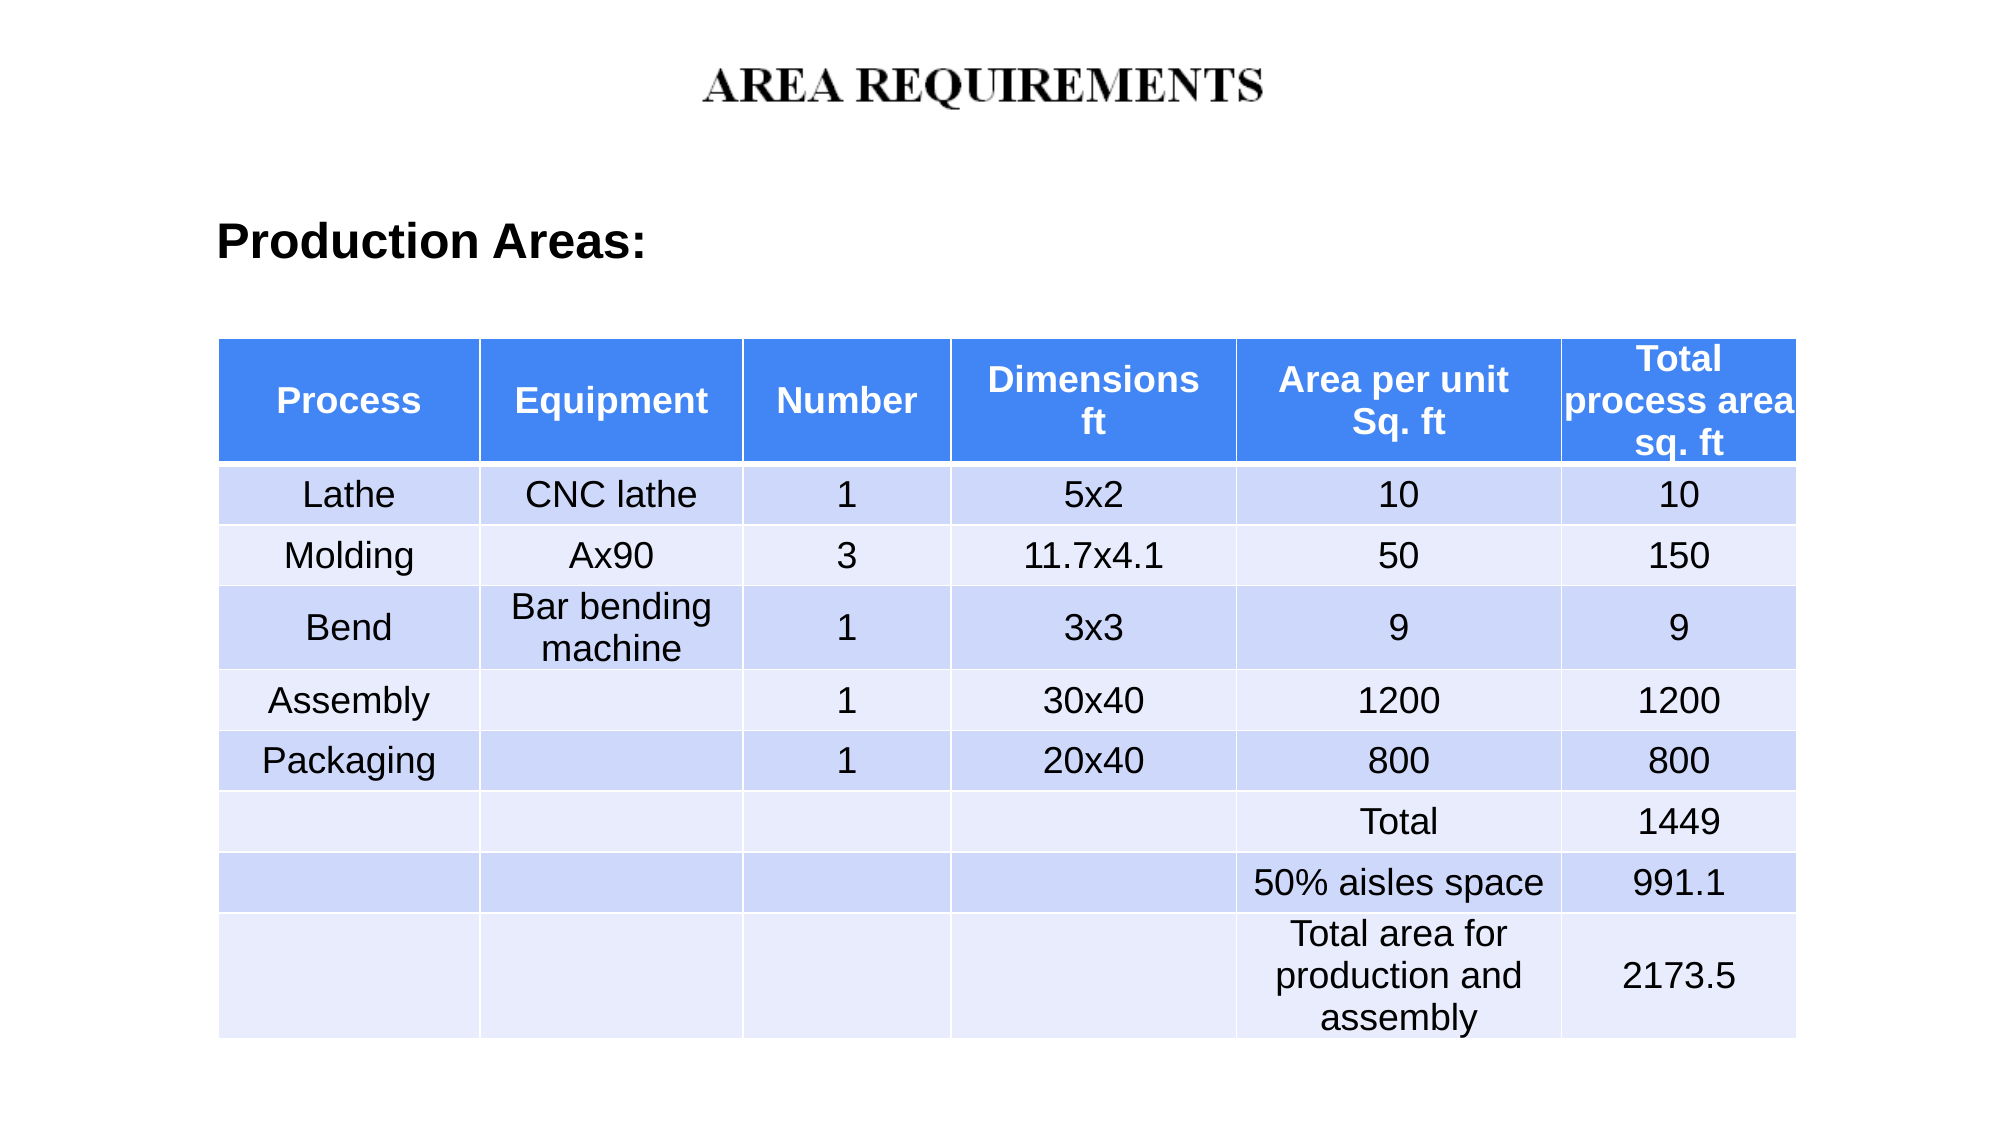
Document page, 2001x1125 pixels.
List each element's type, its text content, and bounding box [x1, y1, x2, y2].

table_cell 20x40 [952, 731, 1236, 790]
table_cell 2173.5 [1562, 914, 1796, 1038]
table_cell Total area for production and assembly [1237, 914, 1561, 1038]
table_cell 1 [744, 731, 950, 790]
table_cell 1 [744, 467, 950, 524]
table_cell [952, 792, 1236, 851]
table_cell [219, 792, 479, 851]
table_cell Lathe [219, 467, 479, 524]
table_cell [481, 792, 742, 851]
table_cell 11.7x4.1 [952, 526, 1236, 585]
table_header Equipment [481, 339, 742, 461]
table_header Number [744, 339, 950, 461]
table_cell [952, 853, 1236, 912]
table_cell 1200 [1562, 670, 1796, 730]
table_cell Assembly [219, 670, 479, 730]
table_cell 10 [1237, 467, 1561, 524]
table_cell [219, 914, 479, 1038]
table_cell Ax90 [481, 526, 742, 585]
table_header Process [219, 339, 479, 461]
table_cell [952, 914, 1236, 1038]
table_cell 150 [1562, 526, 1796, 585]
table_cell [481, 731, 742, 790]
table_cell [481, 670, 742, 730]
picture [618, 37, 1349, 143]
table_cell 9 [1237, 586, 1561, 669]
text_box Production Areas: [201, 201, 770, 277]
table_cell 1 [744, 586, 950, 669]
table_cell 3 [744, 526, 950, 585]
table_cell Molding [219, 526, 479, 585]
table_cell [219, 853, 479, 912]
table_cell [744, 914, 950, 1038]
table_cell 9 [1562, 586, 1796, 669]
table_cell CNC lathe [481, 467, 742, 524]
table_cell 1449 [1562, 792, 1796, 851]
table_cell 3x3 [952, 586, 1236, 669]
table_header Dimensions ft [952, 339, 1236, 461]
table_cell 30x40 [952, 670, 1236, 730]
table_cell [481, 914, 742, 1038]
table_cell [481, 853, 742, 912]
table_cell Total [1237, 792, 1561, 851]
table_header Area per unit Sq. ft [1237, 339, 1561, 461]
table_cell 10 [1562, 467, 1796, 524]
table_cell 5x2 [952, 467, 1236, 524]
table_cell 800 [1562, 731, 1796, 790]
table_cell 50 [1237, 526, 1561, 585]
table_cell Bend [219, 586, 479, 669]
table_cell 50% aisles space [1237, 853, 1561, 912]
table_cell [744, 853, 950, 912]
table_cell 991.1 [1562, 853, 1796, 912]
table_header Total process area sq. ft [1562, 339, 1796, 461]
table_cell 1200 [1237, 670, 1561, 730]
table_cell Packaging [219, 731, 479, 790]
table_cell 1 [744, 670, 950, 730]
table_cell 800 [1237, 731, 1561, 790]
table_cell Bar bending machine [481, 586, 742, 669]
table_cell [744, 792, 950, 851]
